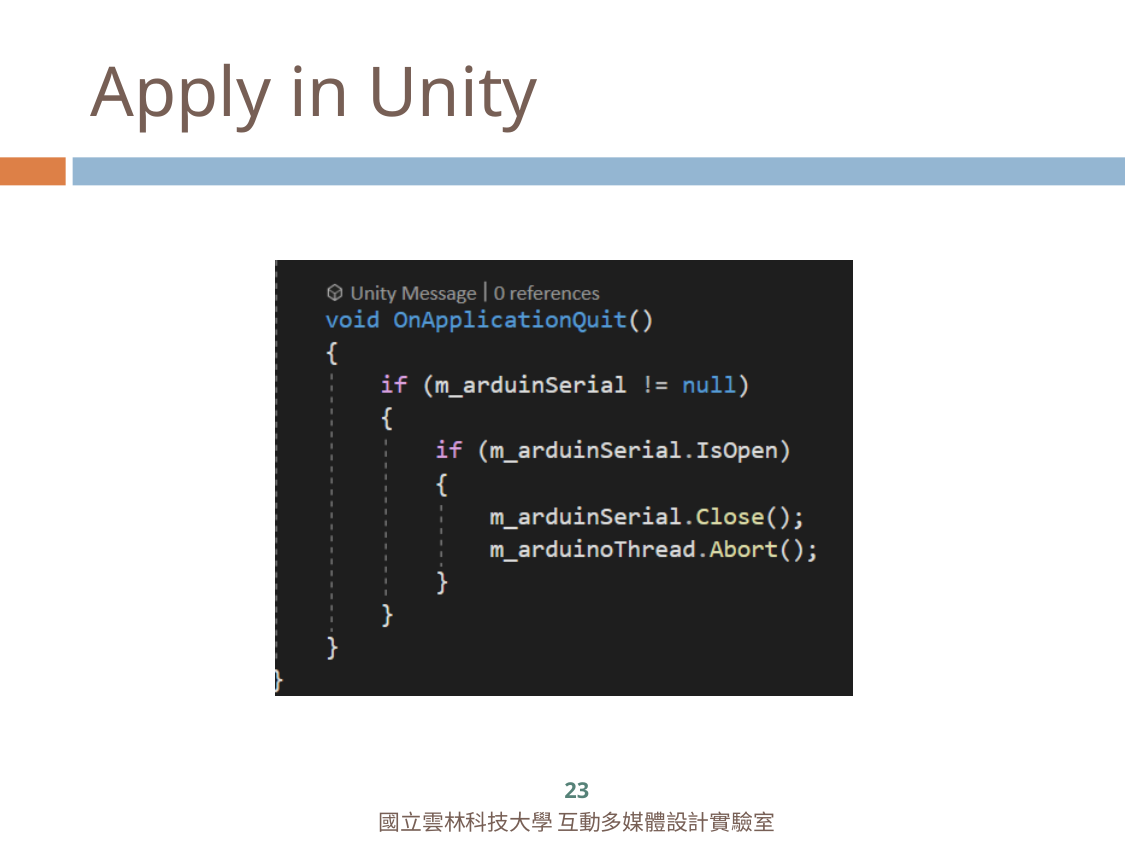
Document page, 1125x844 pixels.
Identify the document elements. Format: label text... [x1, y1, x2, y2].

slide_number 23 [544, 776, 610, 807]
title Apply in Unity [75, 28, 1079, 150]
picture [274, 260, 854, 696]
footer 國立雲林科技大學 互動多媒體設計實驗室 [243, 806, 911, 837]
